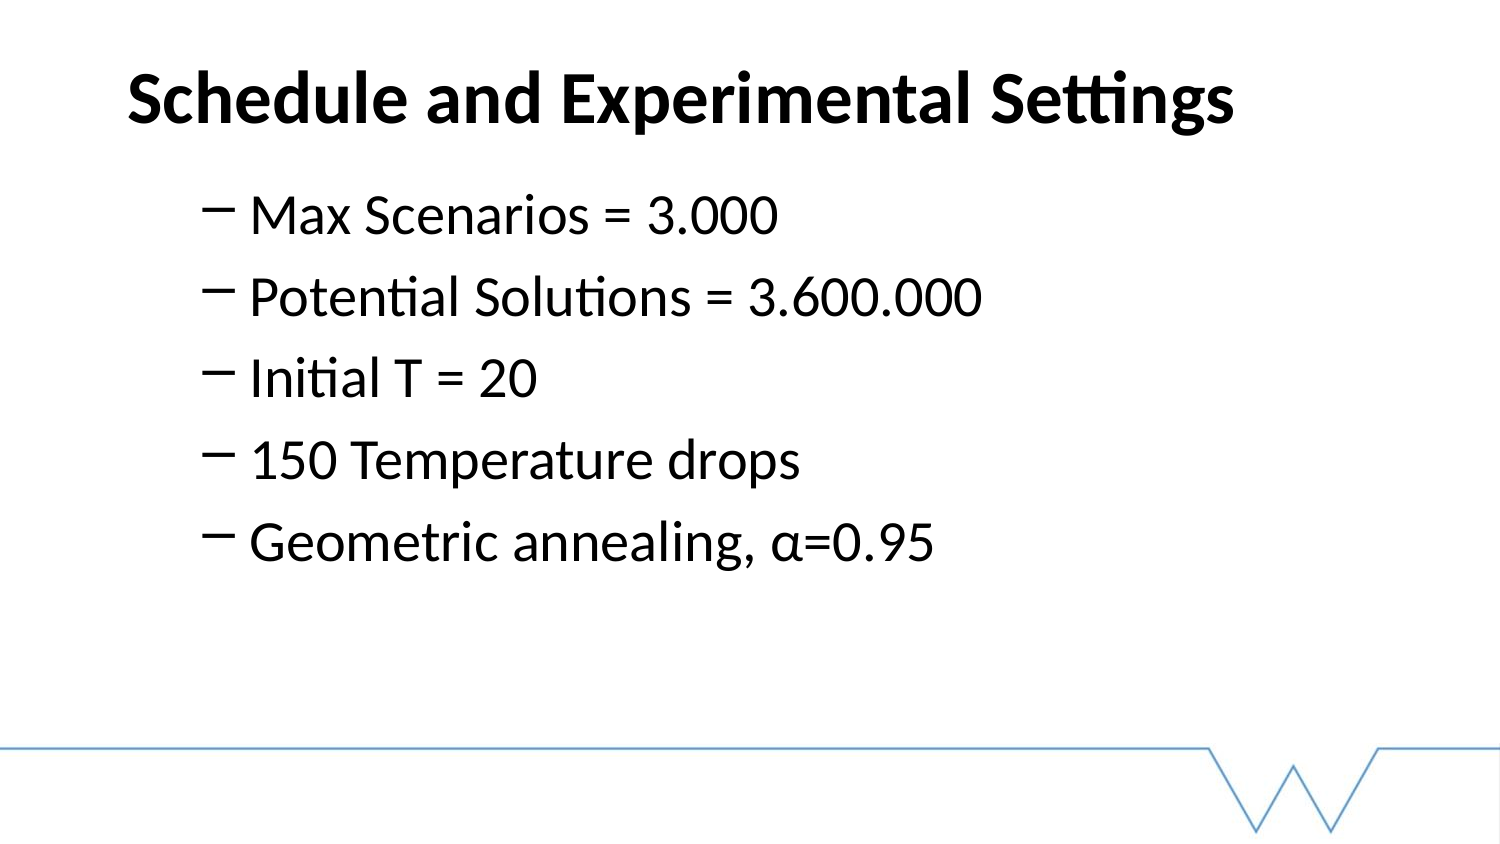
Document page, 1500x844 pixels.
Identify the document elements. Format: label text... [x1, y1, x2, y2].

list Max Scenarios = 3.000 Potential Solutions = 3.600.000 Initial T = 20 150 Temperature drops Geometric annealing, α=0.95 [112, 168, 1388, 676]
title Schedule and Experimental Settings [112, 28, 1388, 160]
picture [0, 743, 1500, 844]
